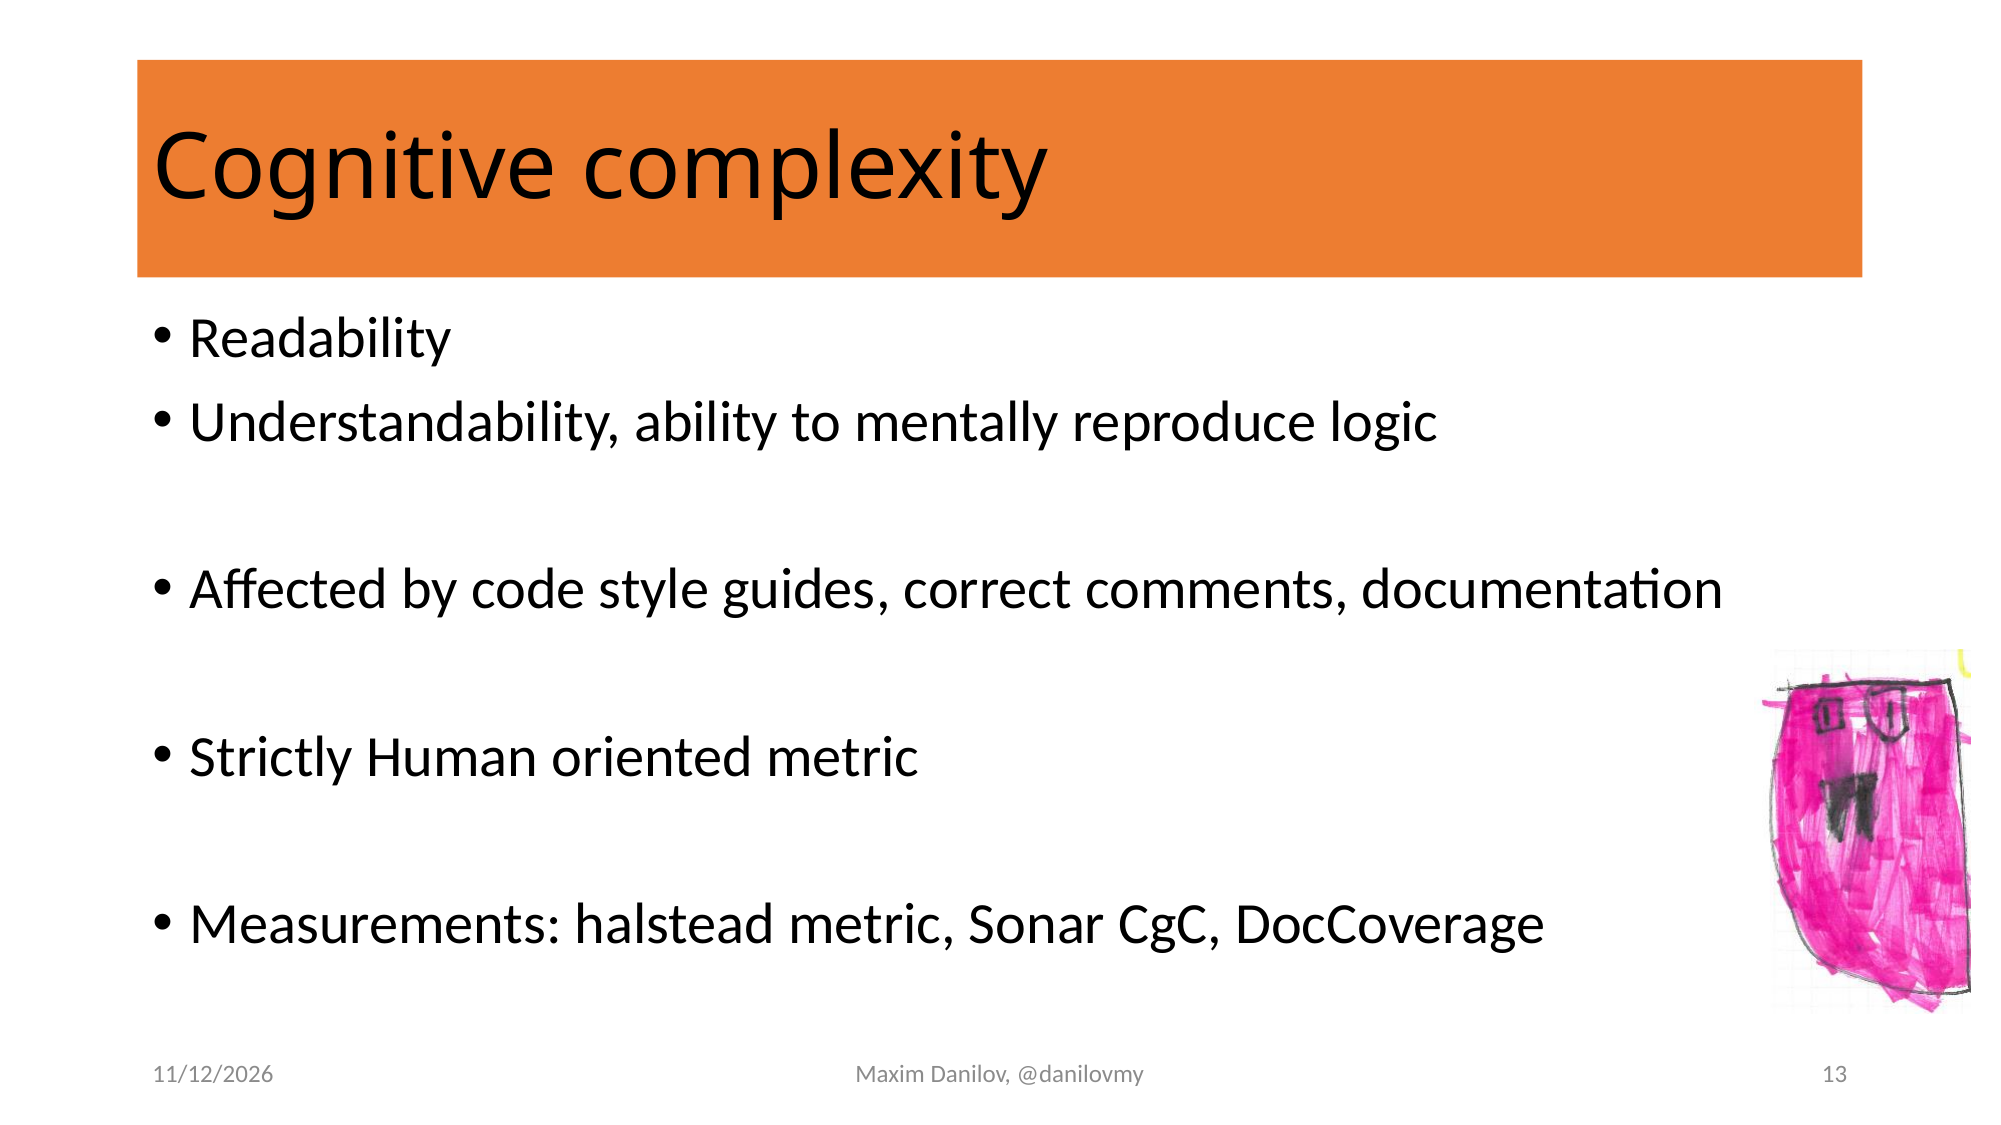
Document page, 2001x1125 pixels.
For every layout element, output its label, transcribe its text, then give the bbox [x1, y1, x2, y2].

footer Maxim Danilov, @danilovmy [662, 1042, 1338, 1103]
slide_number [137, 1042, 588, 1103]
slide_number 13 [1412, 1042, 1863, 1103]
picture [1754, 649, 1971, 1014]
list Readability Understandability, ability to mentally reproduce logic Affected by code style guides, correct comments, documentation Strictly Human oriented metric Measurements: halstead metric, Sonar CgC, DocCoverage [137, 299, 1863, 1014]
title Cognitive complexity [137, 59, 1863, 278]
